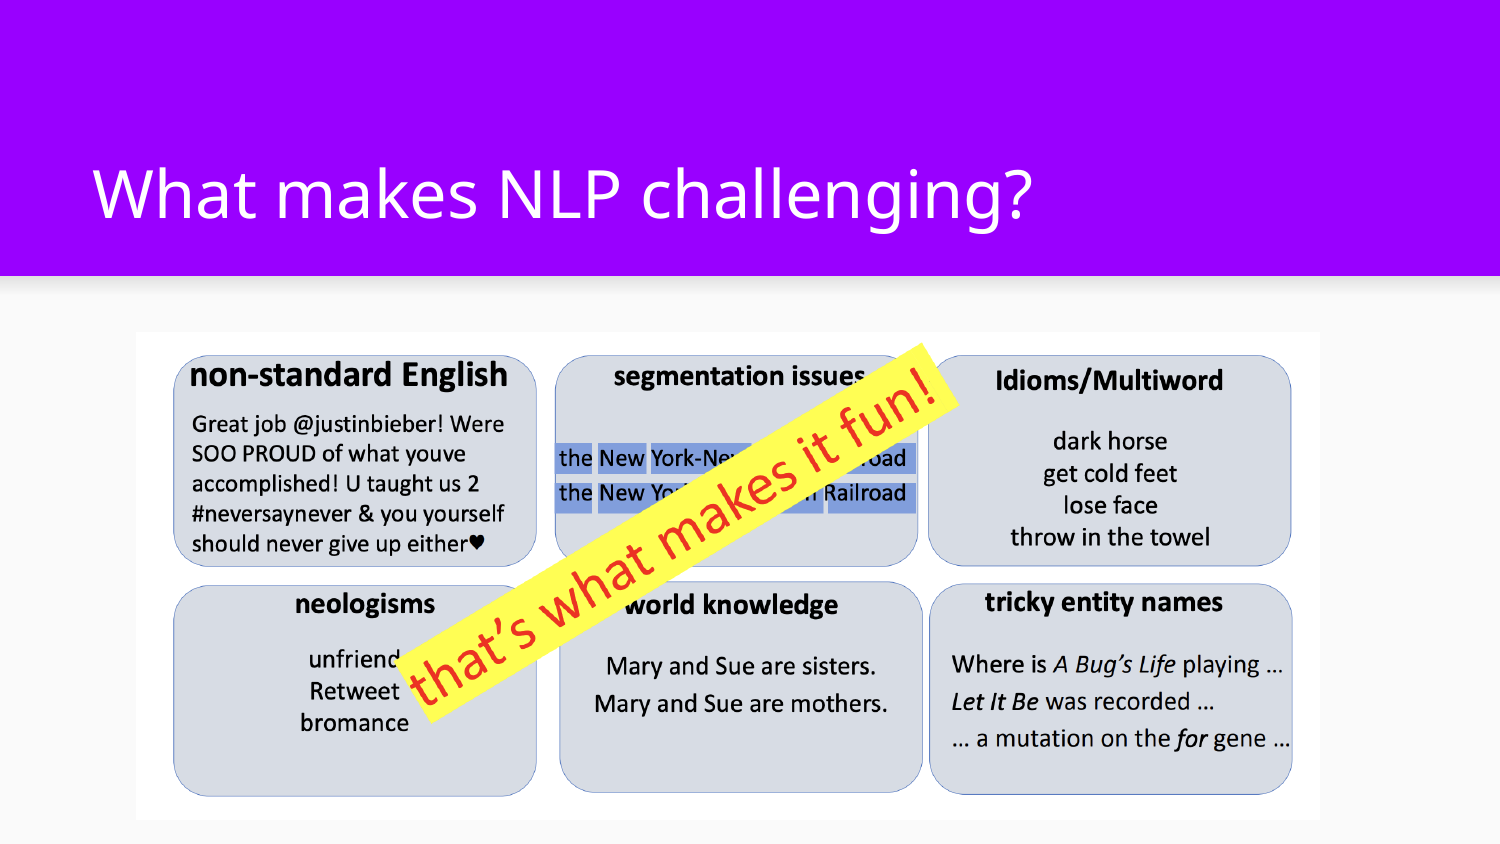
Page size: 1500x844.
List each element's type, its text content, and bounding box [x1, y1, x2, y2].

text_box [45, 290, 907, 755]
title What makes NLP challenging? [77, 121, 1427, 248]
picture [135, 332, 1320, 821]
